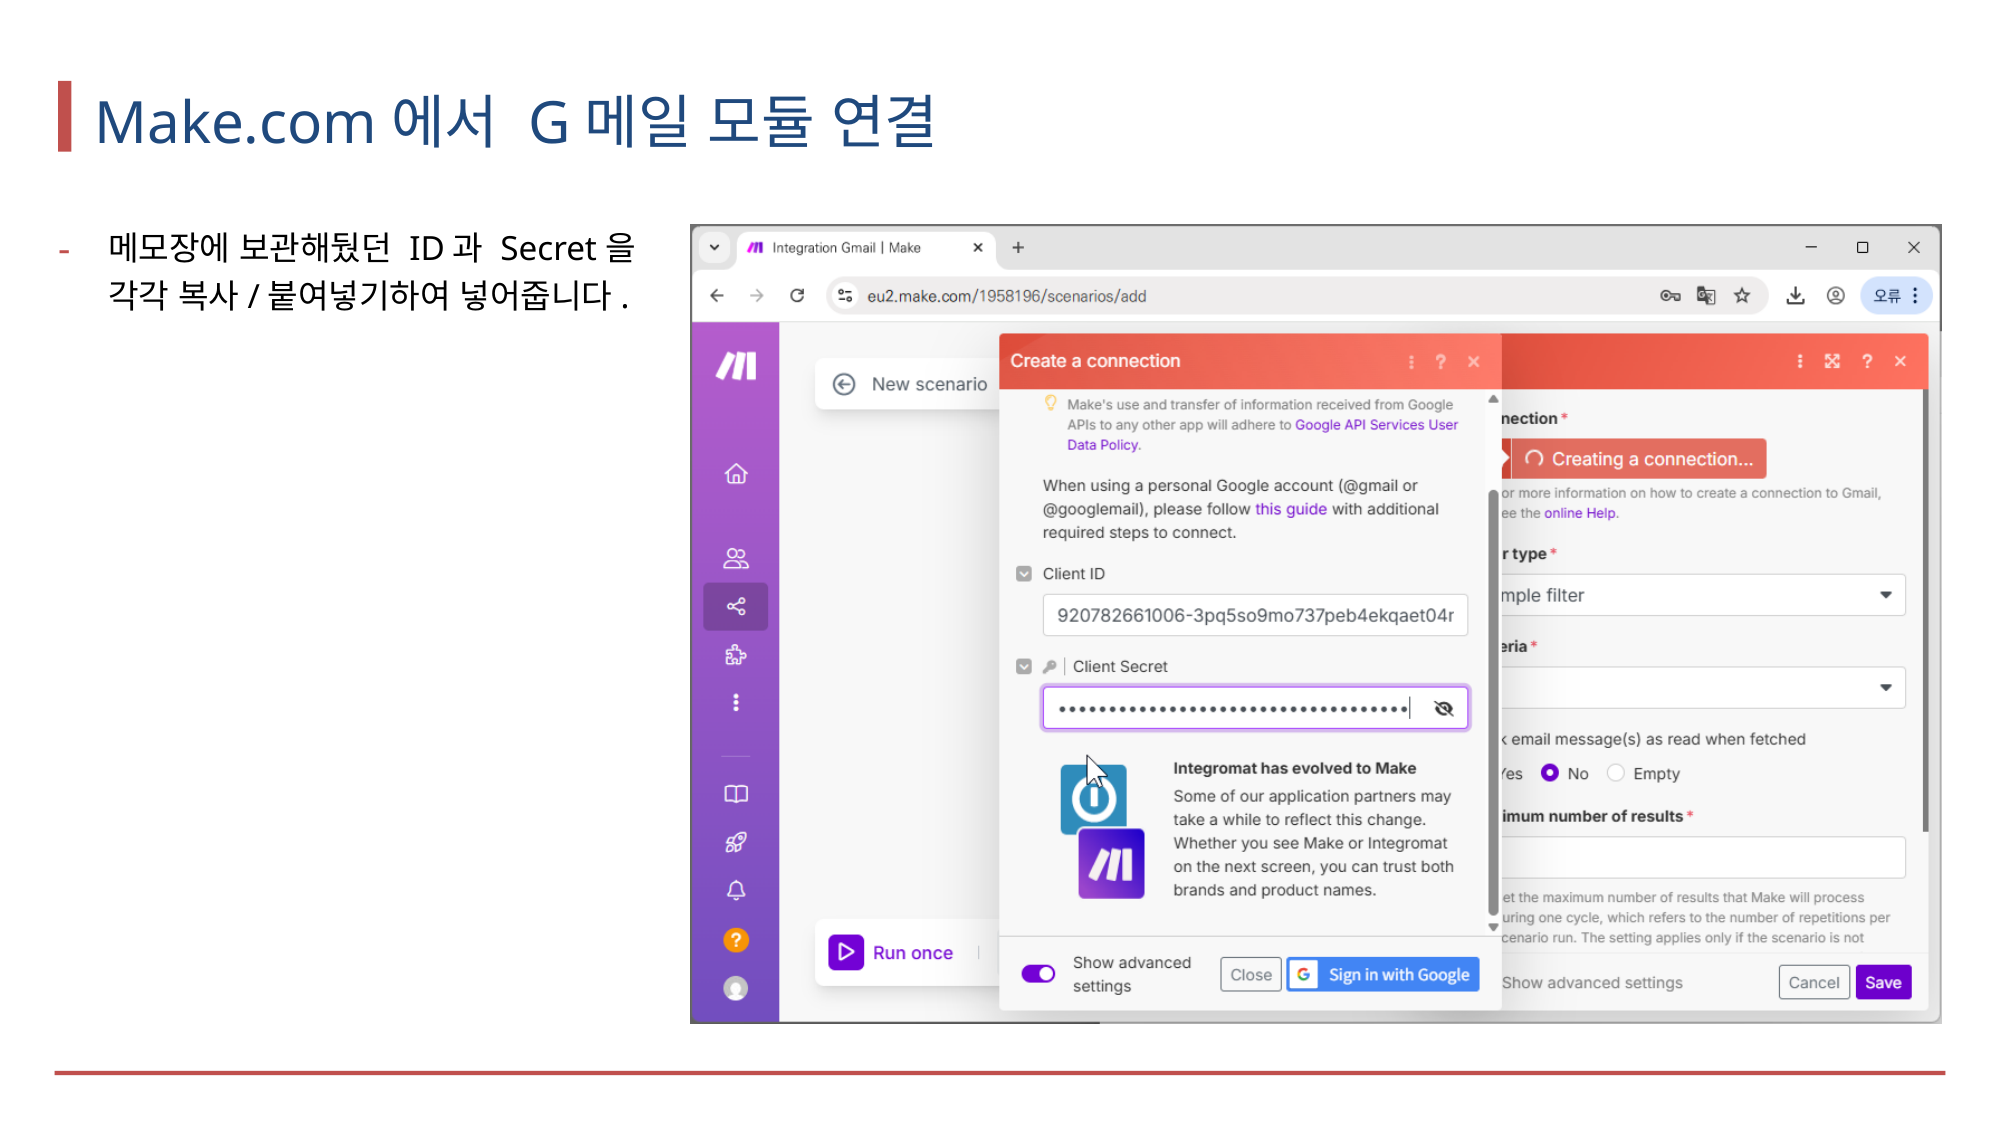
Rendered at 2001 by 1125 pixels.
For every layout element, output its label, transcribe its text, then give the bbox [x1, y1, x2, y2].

picture [690, 224, 1942, 1025]
list 메모장에 보관해뒀던 ID과 Secret을 각각 복사/붙여넣기하여 넣어줍니다. [58, 219, 676, 1030]
title Make.com에서 G메일 모듈 연결 [79, 67, 1942, 165]
